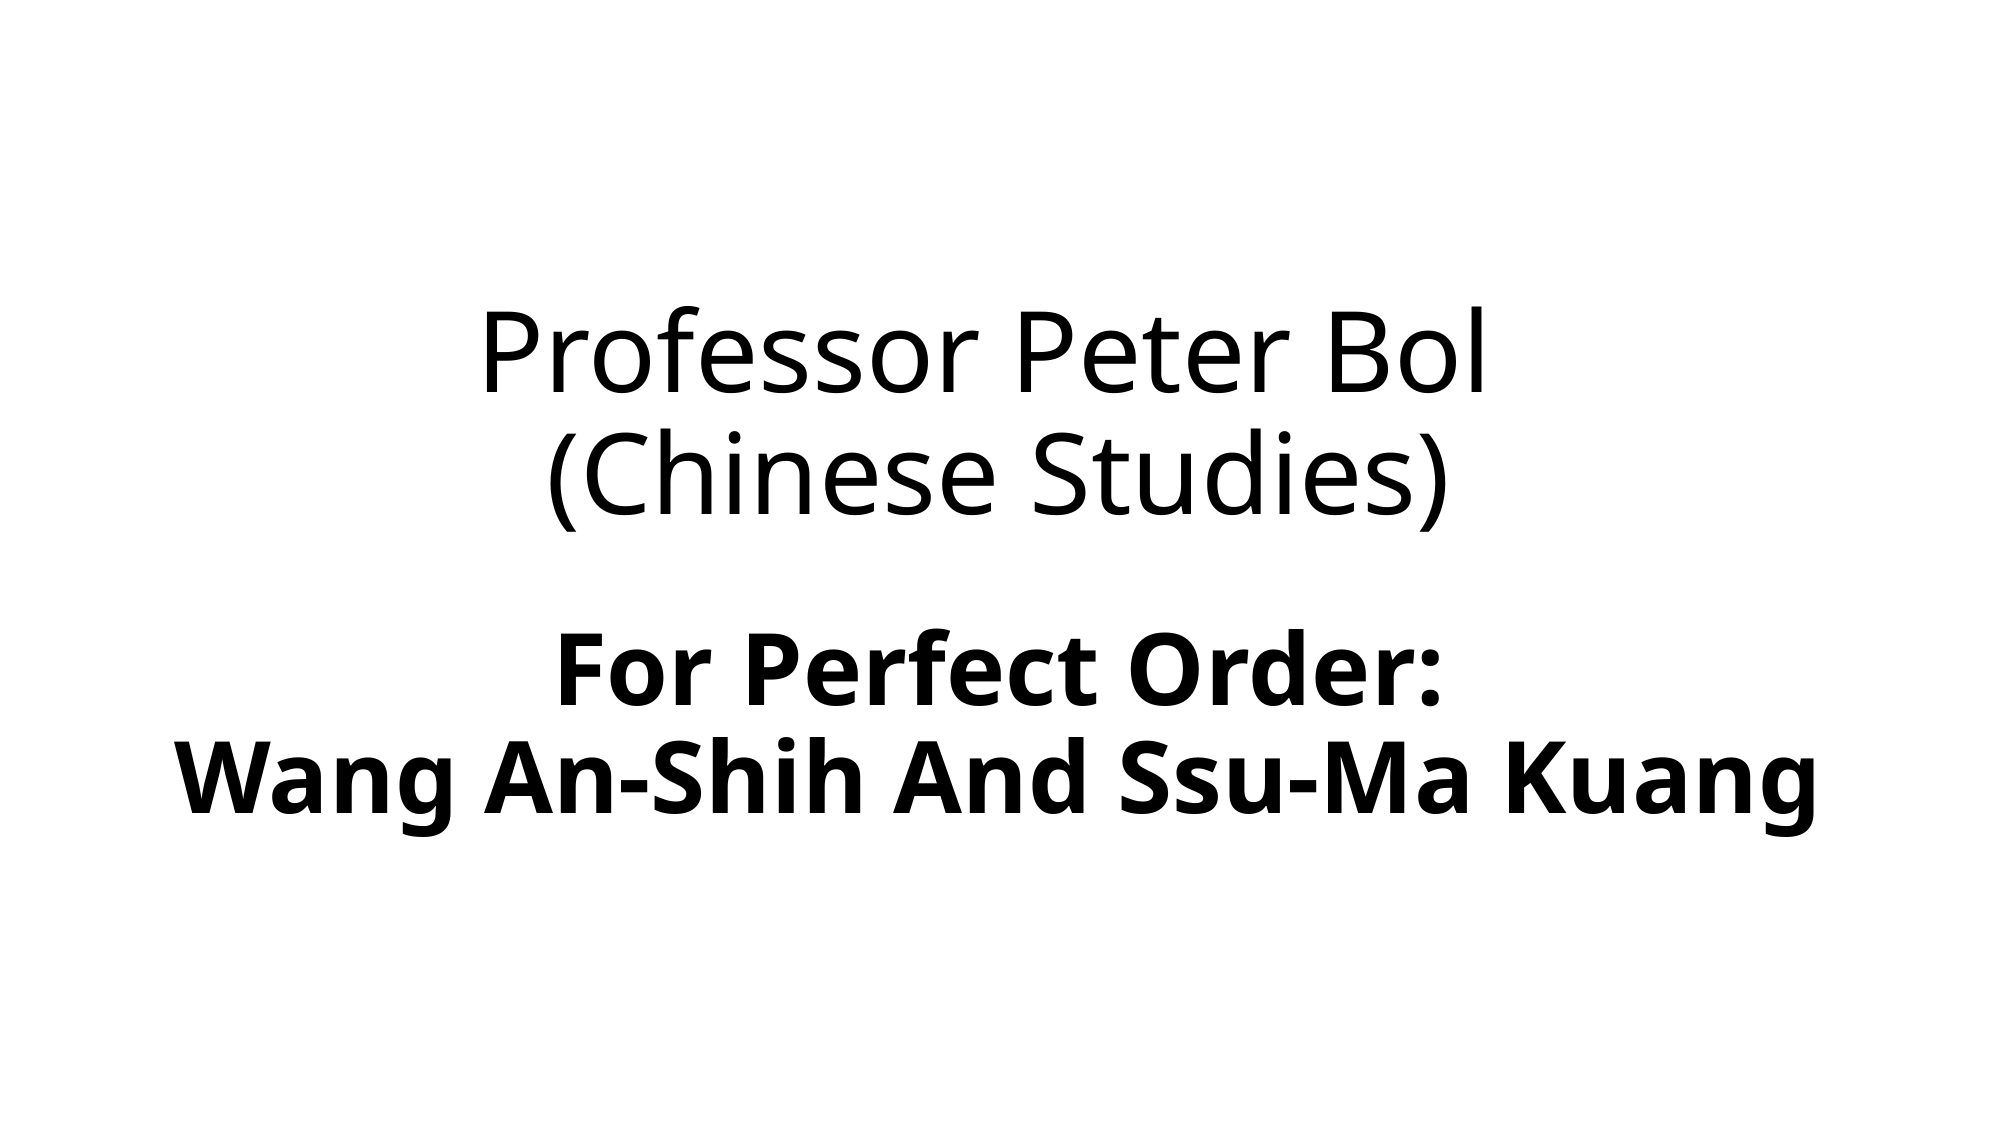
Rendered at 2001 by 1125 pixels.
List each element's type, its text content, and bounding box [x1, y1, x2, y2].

title Professor Peter Bol (Chinese Studies) For Perfect Order: Wang An-Shih And Ssu-Ma Kuang [136, 280, 1862, 843]
